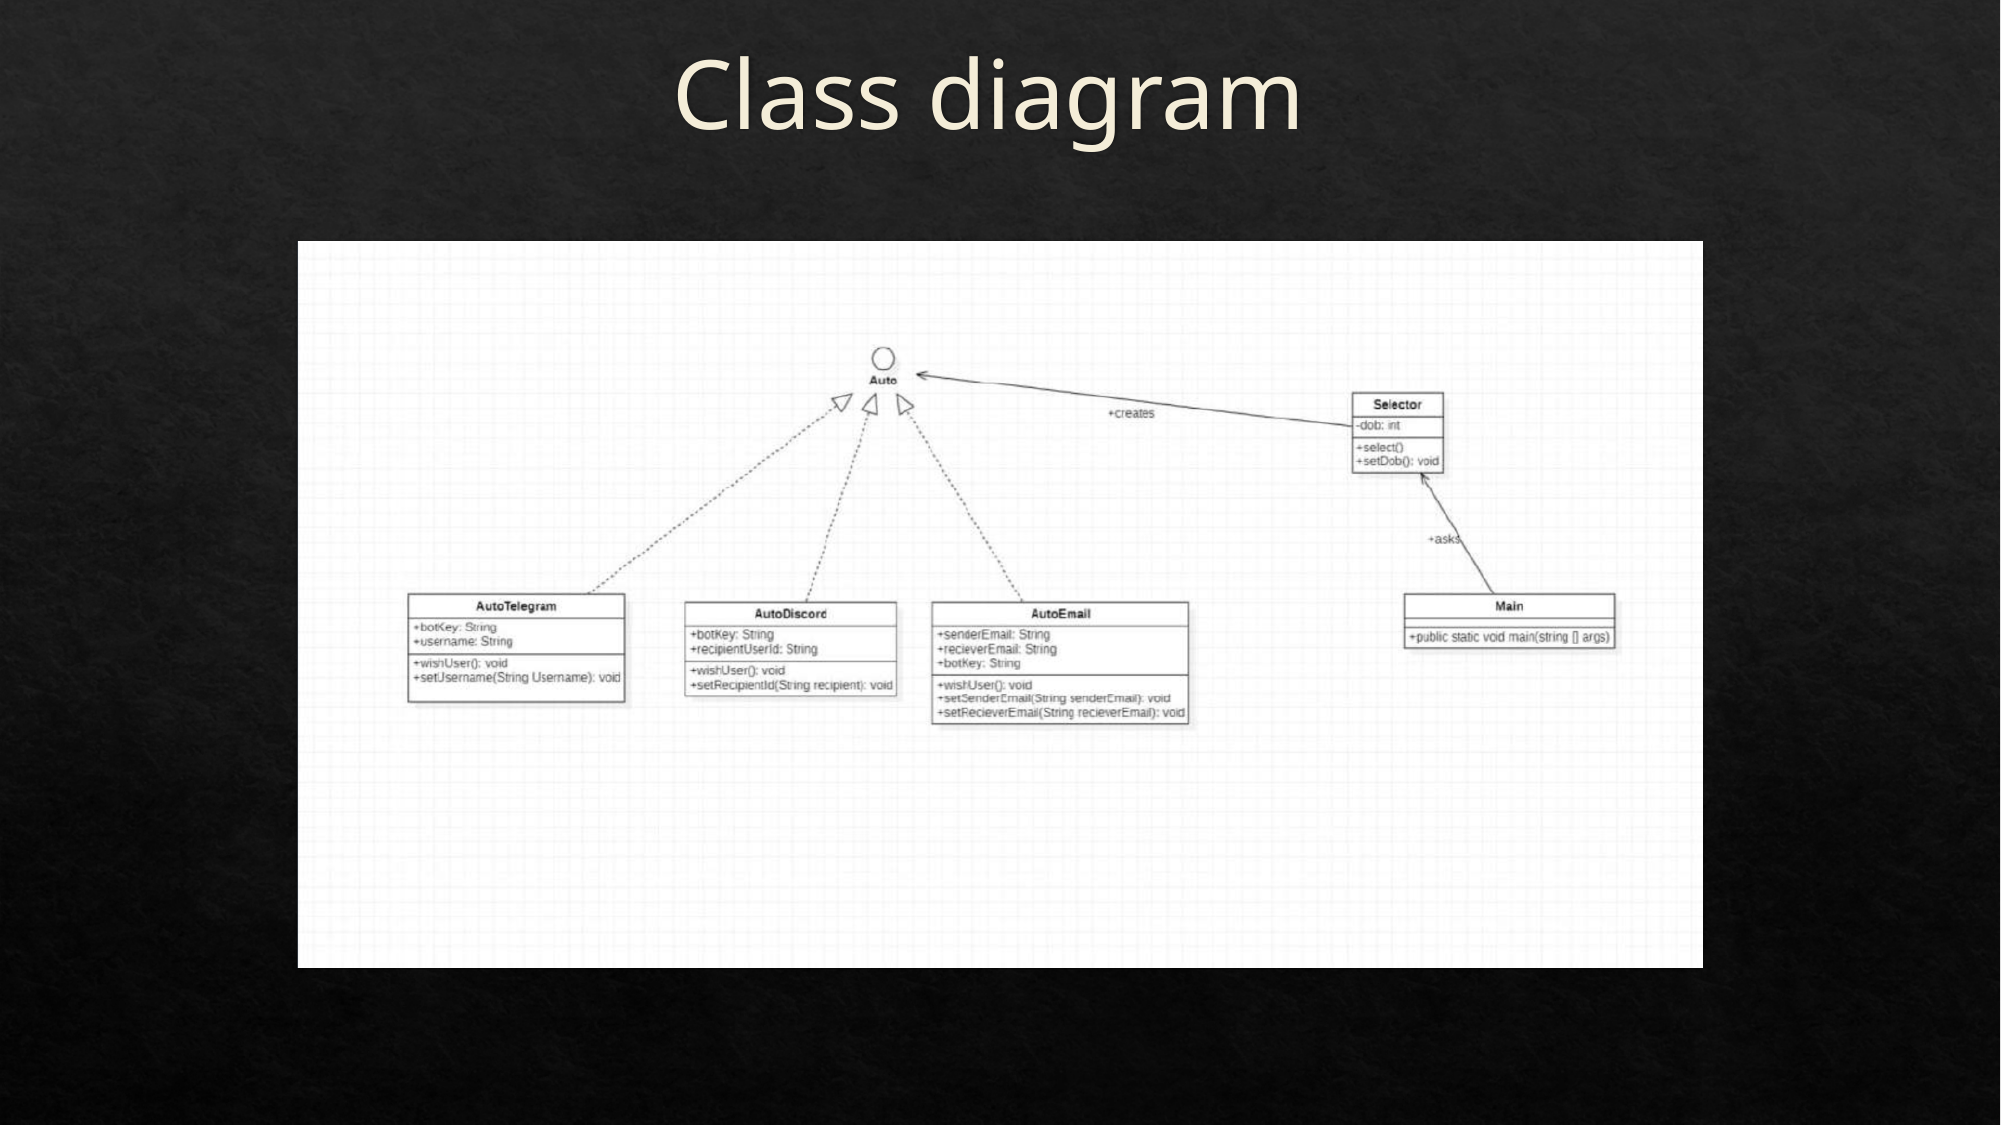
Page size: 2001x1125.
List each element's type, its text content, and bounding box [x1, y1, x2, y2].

title Class diagram [297, 32, 1681, 166]
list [296, 241, 1703, 969]
